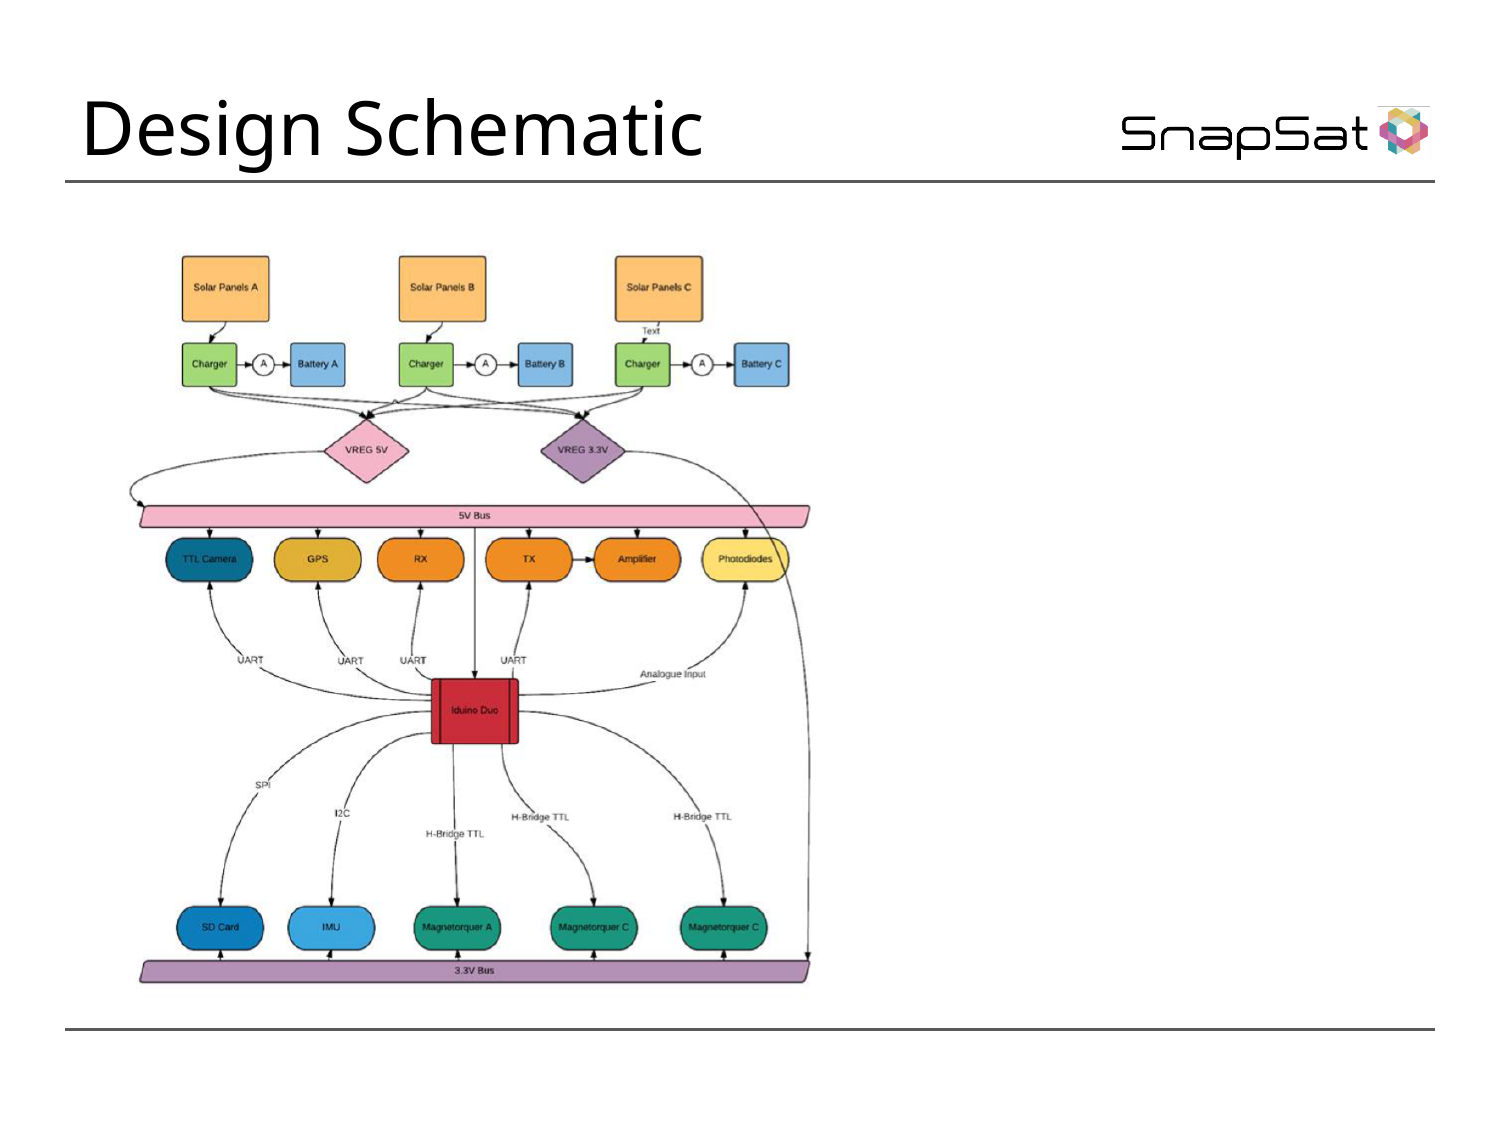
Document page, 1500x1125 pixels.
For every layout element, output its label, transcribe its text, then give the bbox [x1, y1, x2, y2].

picture [1109, 99, 1435, 165]
title Design Schematic [65, 81, 1040, 182]
picture [83, 239, 868, 1017]
